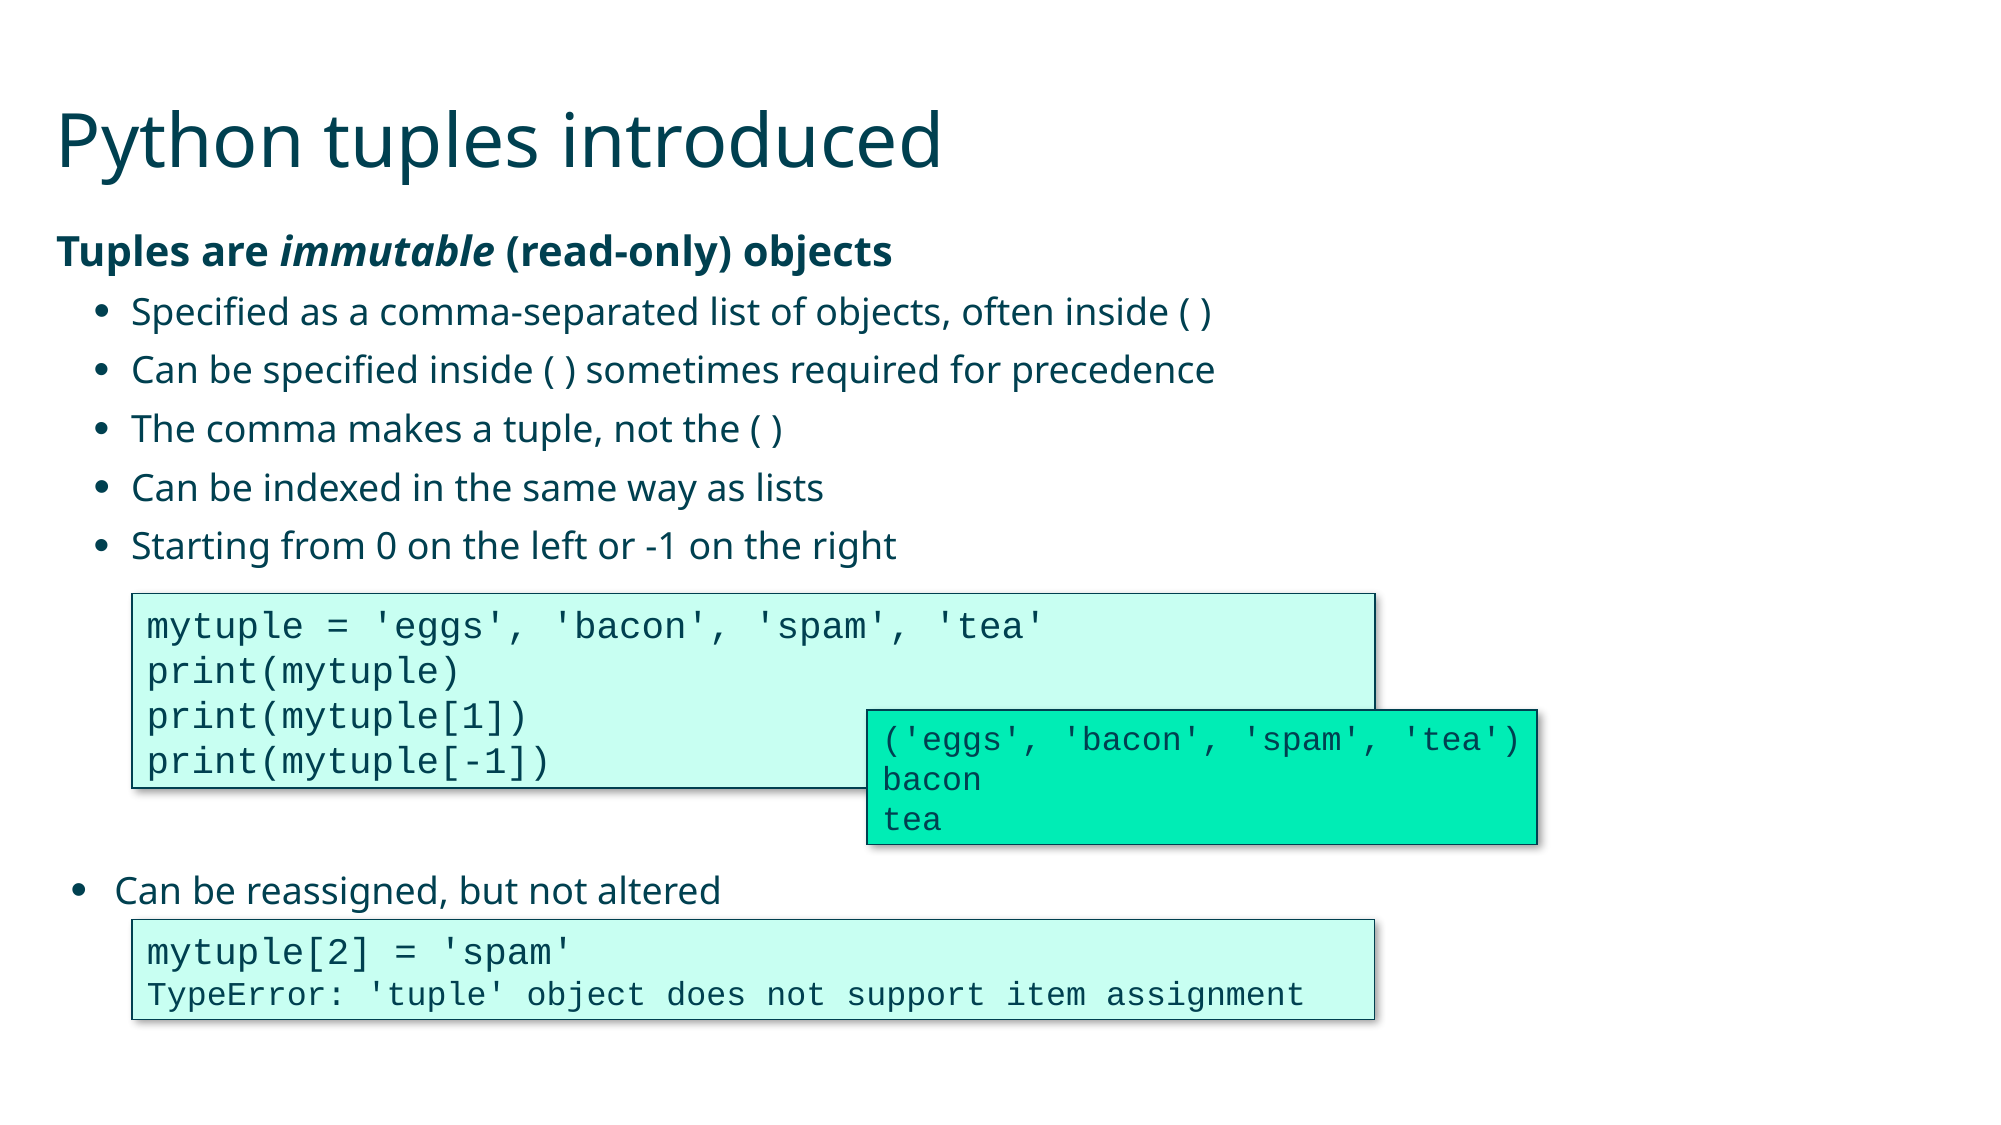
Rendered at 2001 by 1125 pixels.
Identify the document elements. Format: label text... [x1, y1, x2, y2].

text_box ('eggs', 'bacon', 'spam', 'tea') bacon tea [867, 710, 1537, 845]
list Tuples are immutable (read-only) objects Specified as a comma-separated list of objects, often inside ( ) Can be specified inside ( ) sometimes required for precedence The comma makes a tuple, not the ( ) Can be indexed in the same way as lists Starting from 0 on the left or -1 on the right Can be reassigned, but not altered [55, 224, 1946, 1038]
text_box mytuple = 'eggs', 'bacon', 'spam', 'tea' print(mytuple) print(mytuple[1]) print(mytuple[-1]) [131, 593, 1376, 788]
title Python tuples introduced [55, 92, 1946, 224]
text_box mytuple[2] = 'spam' TypeError: 'tuple' object does not support item assignment [131, 919, 1375, 1020]
